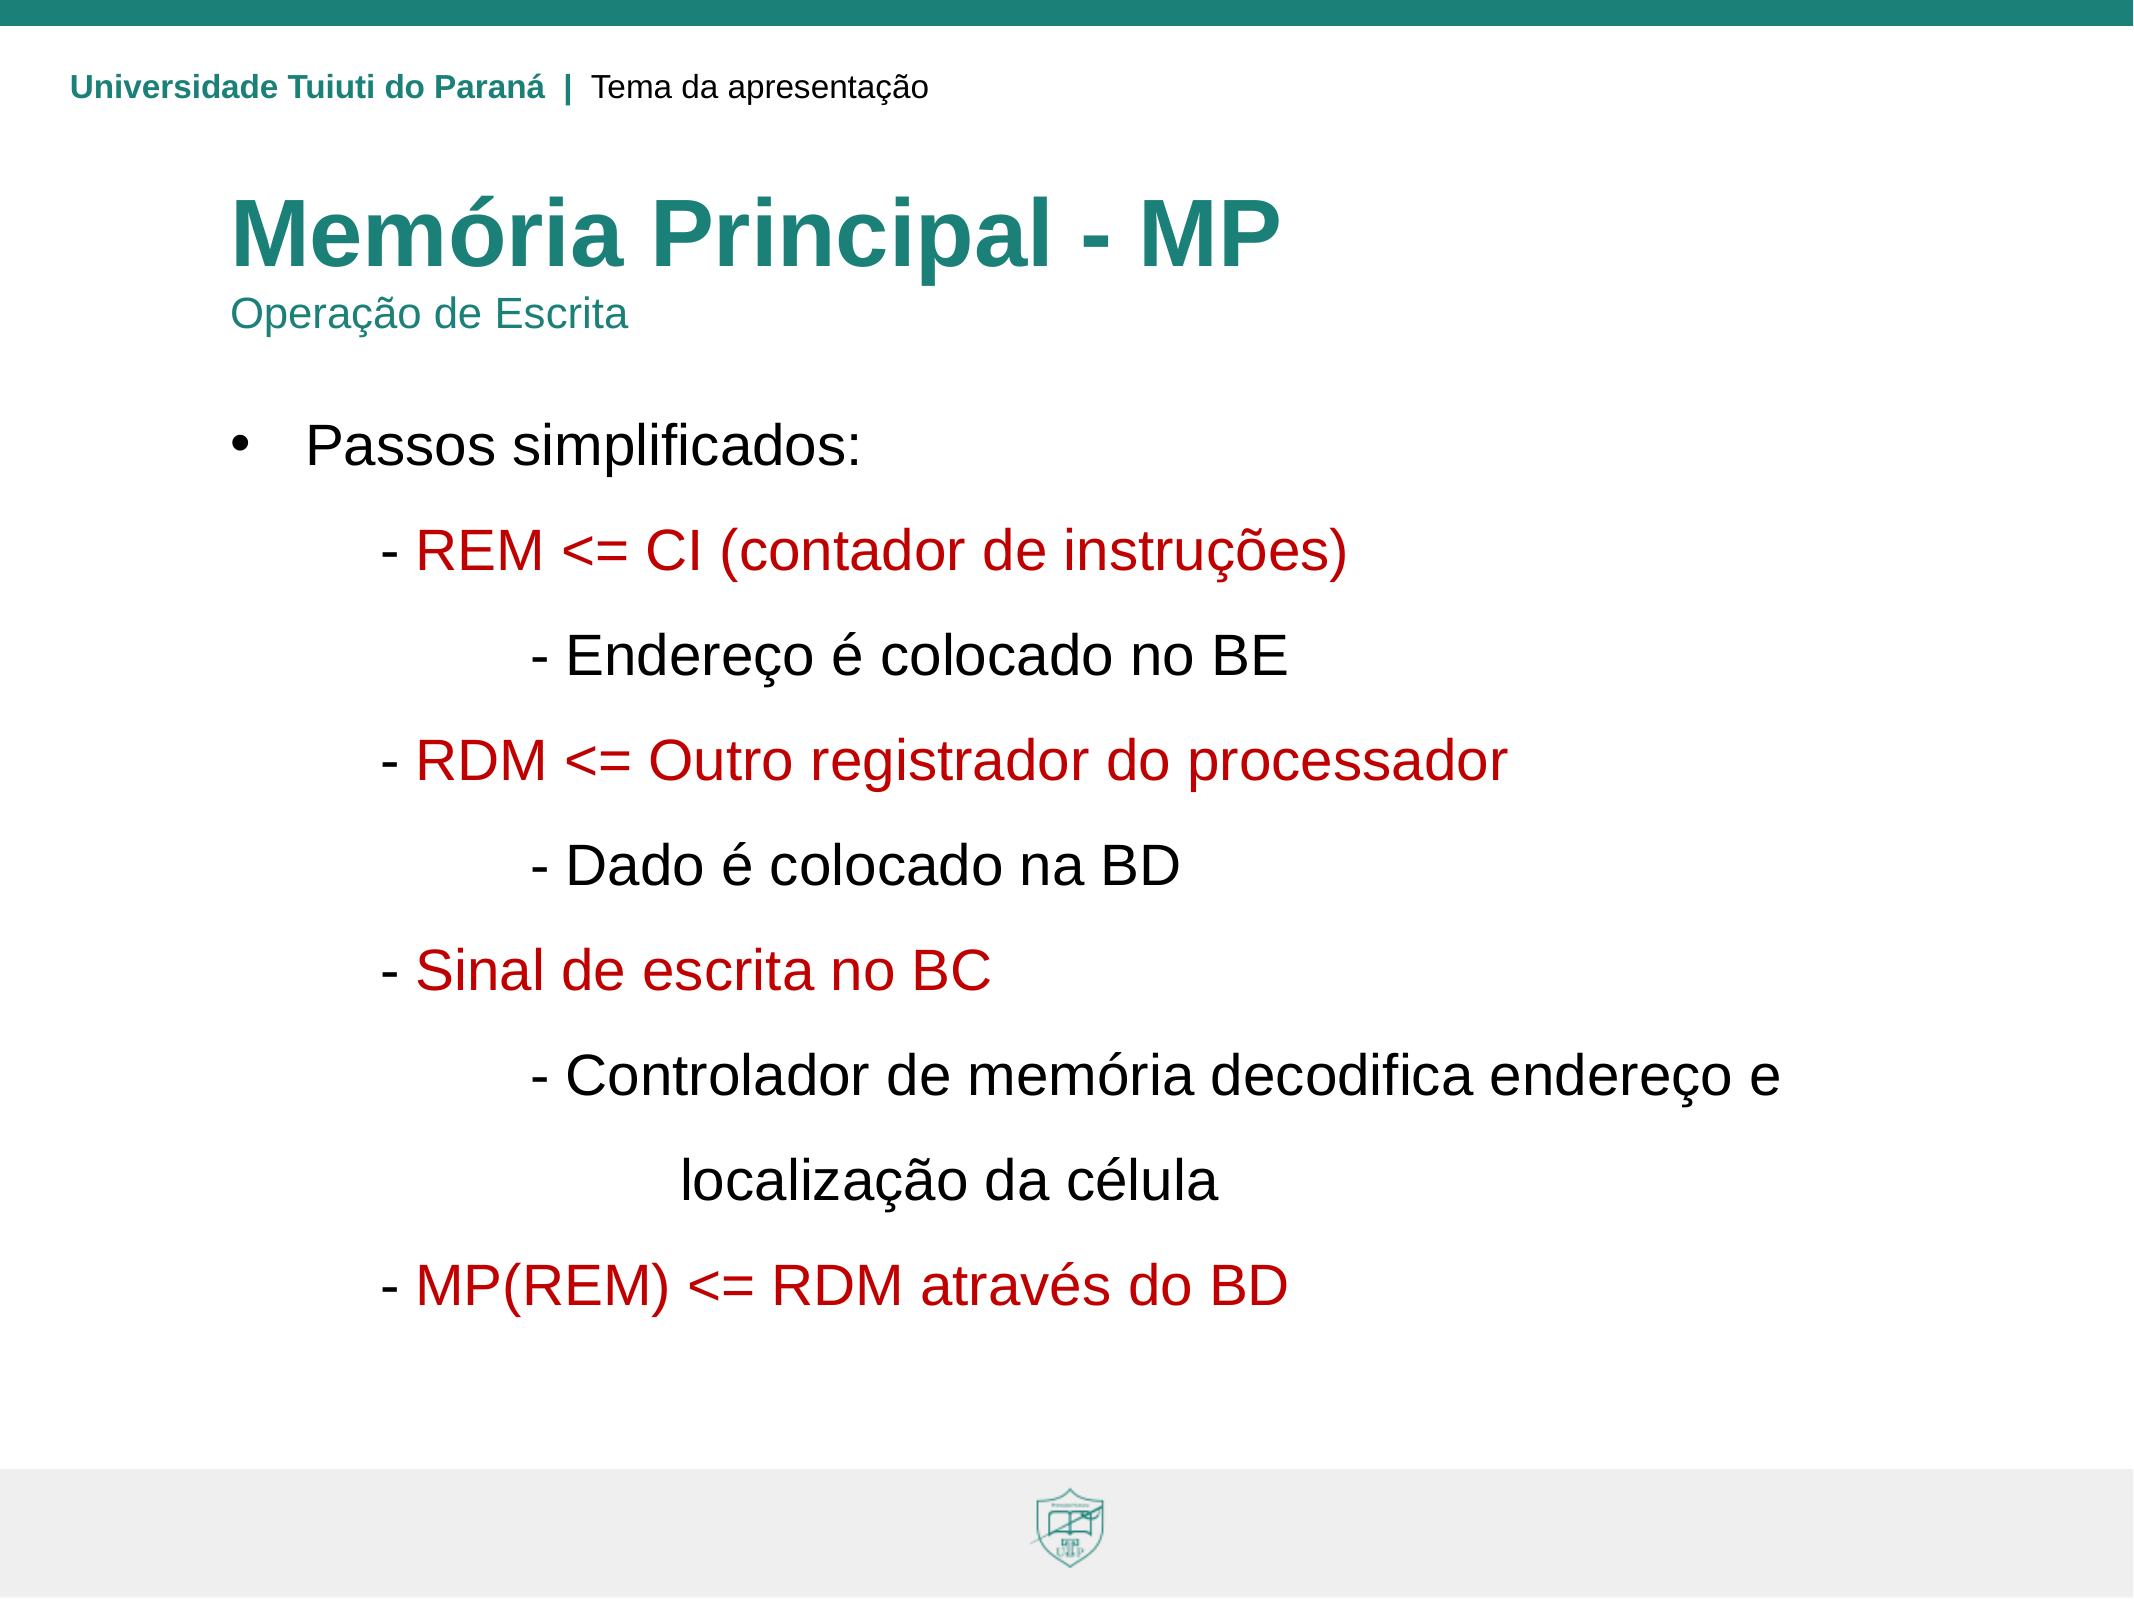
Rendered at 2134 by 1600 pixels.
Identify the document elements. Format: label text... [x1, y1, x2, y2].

text_box Universidade Tuiuti do Paraná | Tema da apresentação [63, 59, 936, 112]
picture [0, 1469, 2134, 1598]
picture [0, 0, 2134, 26]
text_box Memória Principal - MP Operação de Escrita Passos simplificados: - REM <= CI (contador de instruções) - Endereço é colocado no BE - RDM <= Outro registrador do processador - Dado é colocado na BD - Sinal de escrita no BC - Controlador de memória decodifica endereço e localização da célula - MP(REM) <= RDM através do BD [223, 163, 1910, 1324]
